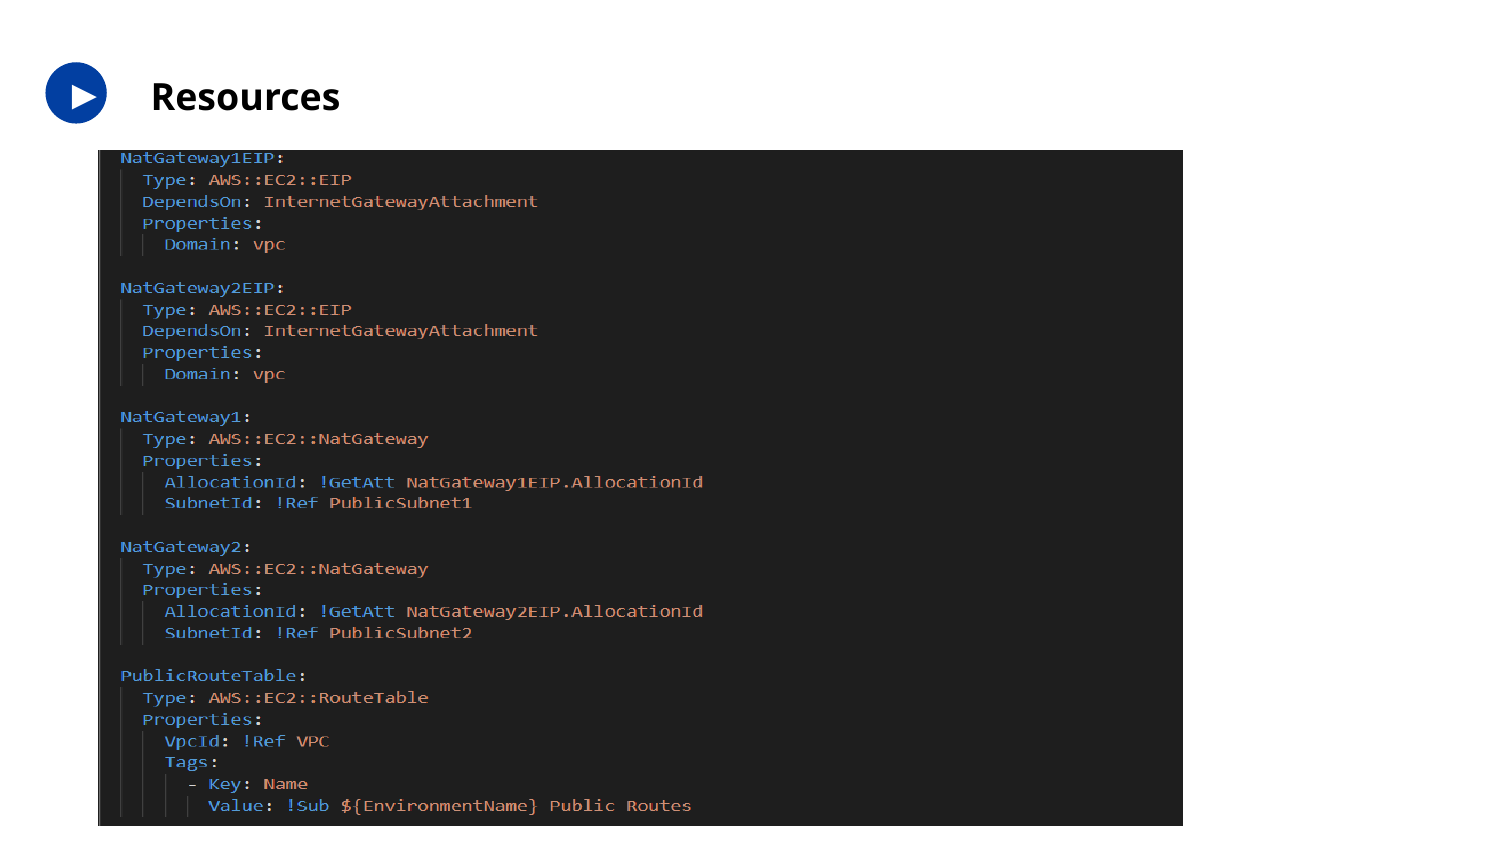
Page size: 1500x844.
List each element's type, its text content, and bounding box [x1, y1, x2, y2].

text_box Resources [135, 66, 988, 124]
text_box [99, 72, 107, 114]
text_box ► [49, 70, 99, 116]
picture [98, 149, 1183, 827]
text_box [56, 116, 97, 124]
text_box [45, 78, 49, 108]
text_box [55, 62, 97, 70]
